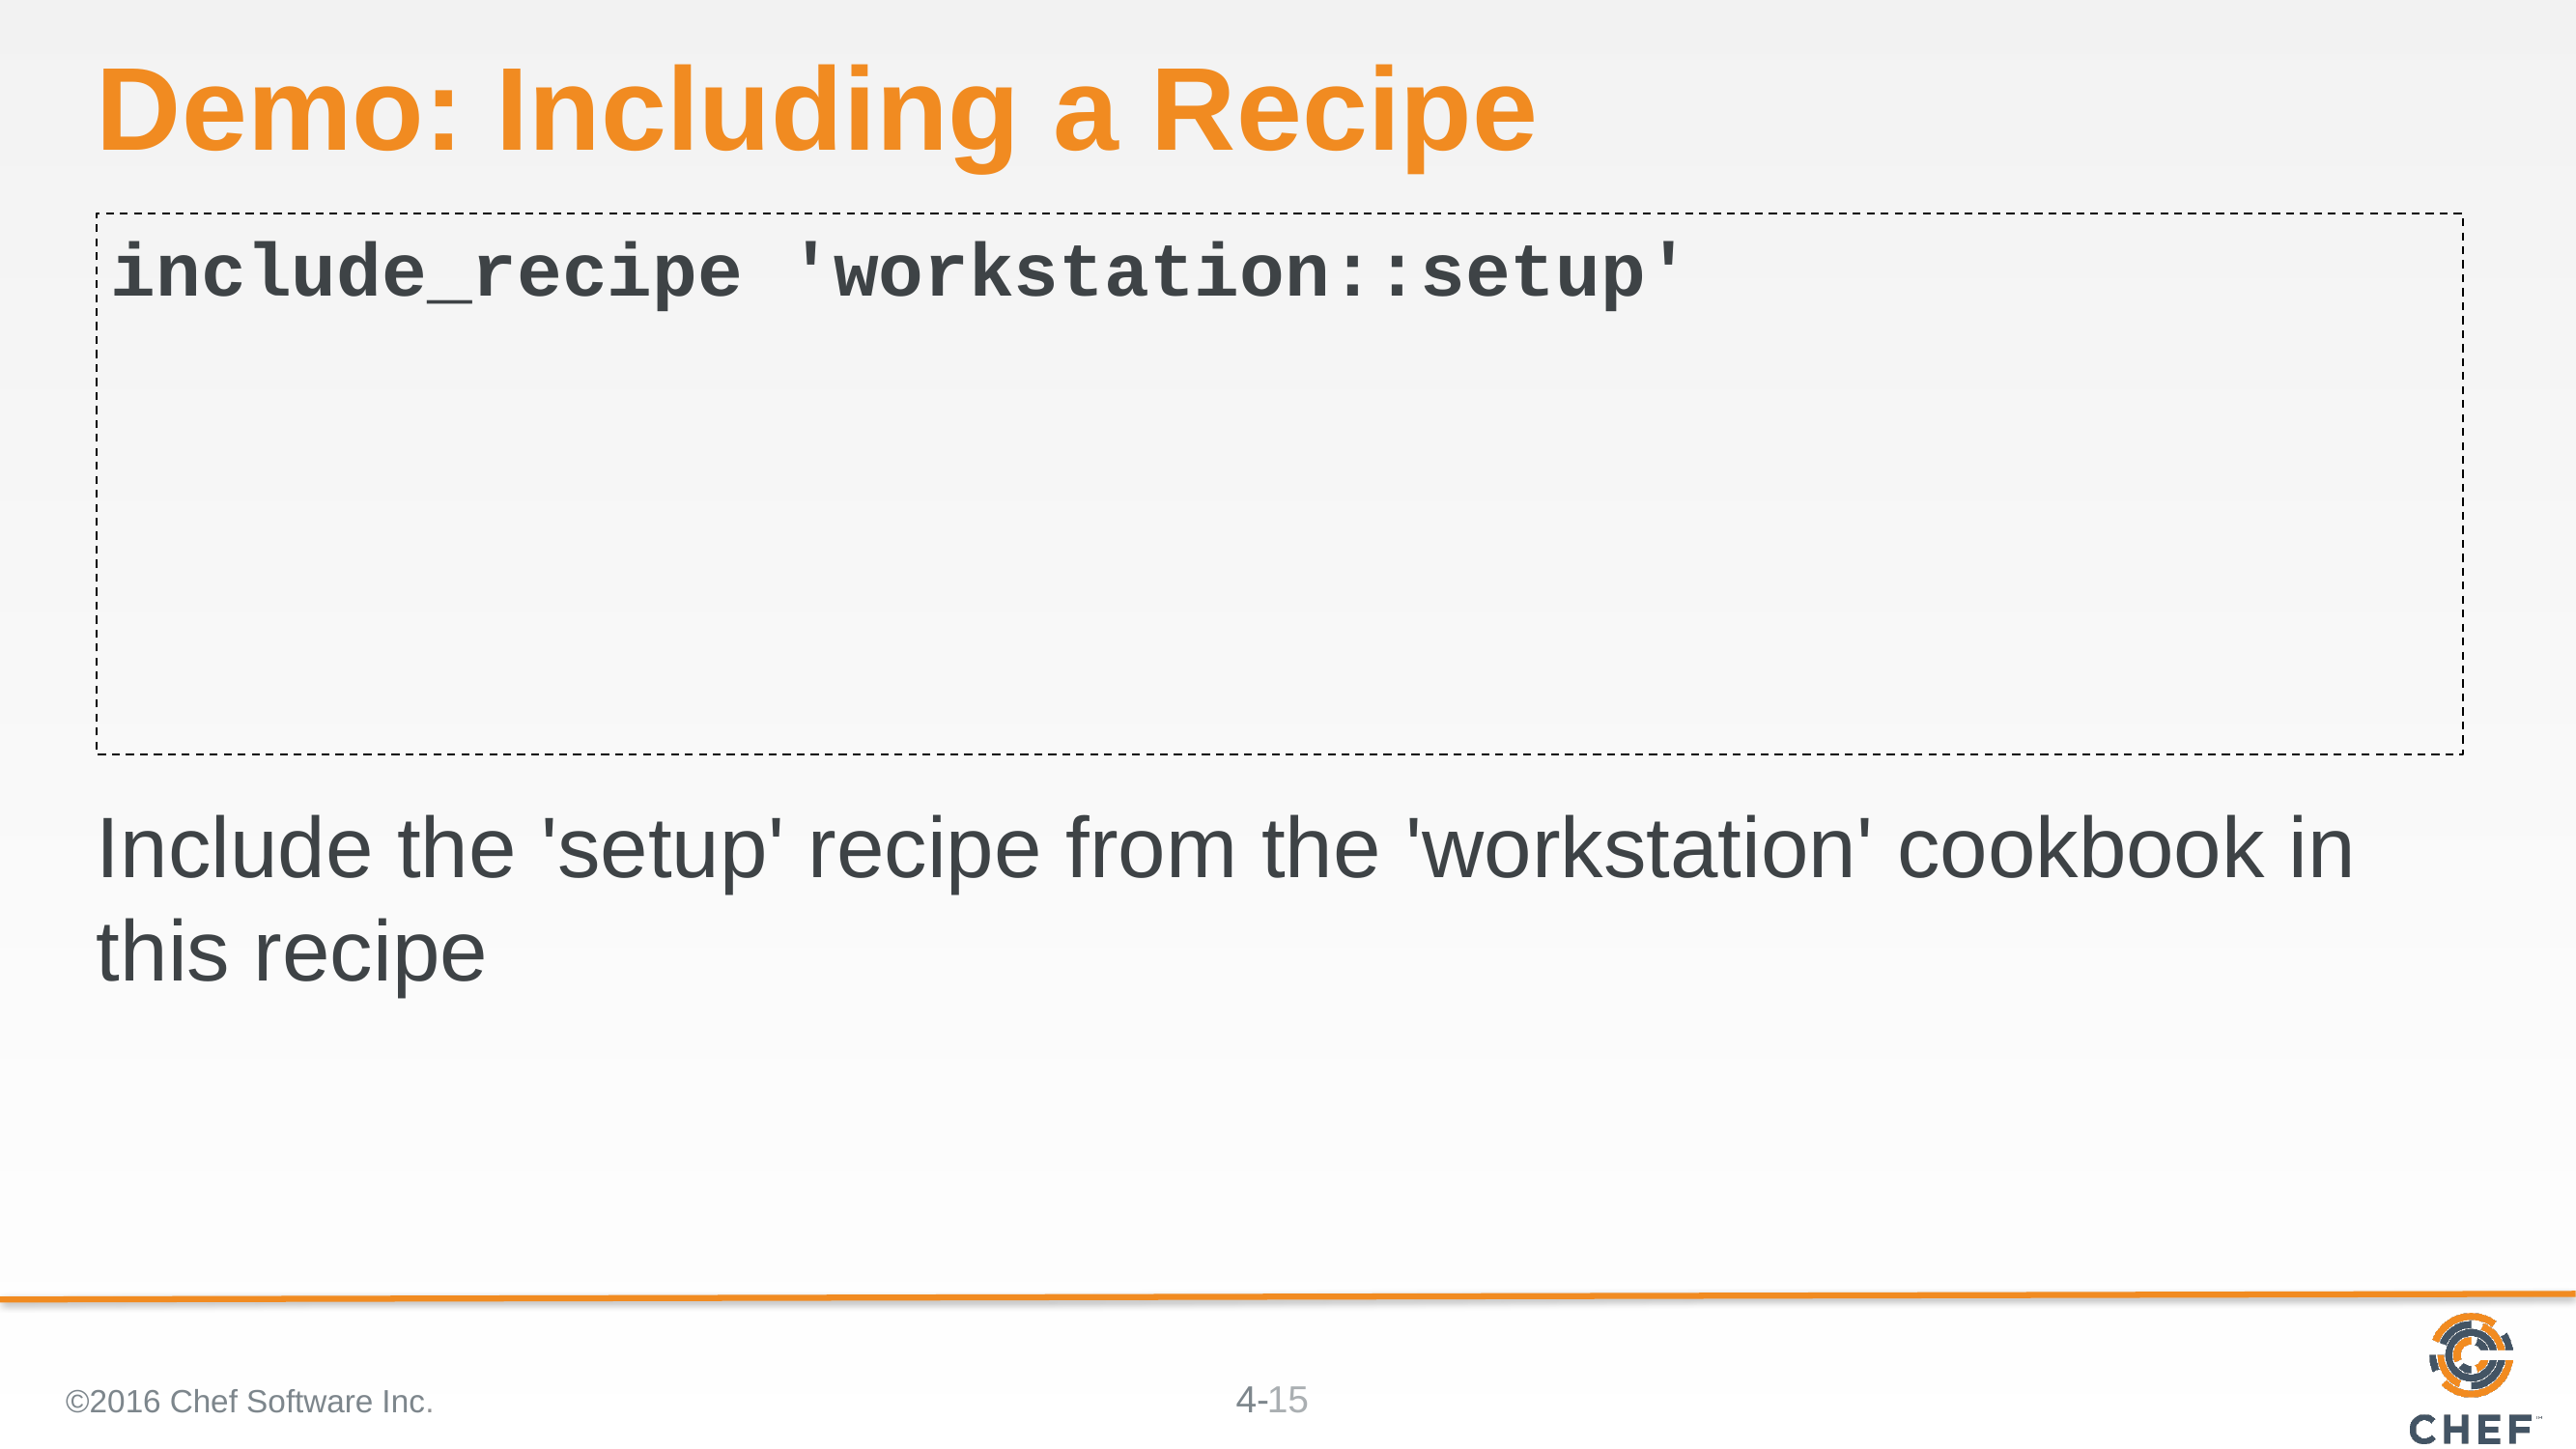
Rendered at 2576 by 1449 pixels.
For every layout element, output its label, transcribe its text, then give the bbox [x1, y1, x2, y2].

title Demo: Including a Recipe [96, 48, 2463, 180]
footer ©2016 Chef Software Inc. [51, 1359, 952, 1440]
list include_recipe 'workstation::setup' [96, 213, 2464, 755]
picture [2399, 1297, 2550, 1449]
list Include the 'setup' recipe from the 'workstation' cookbook in this recipe [97, 792, 2463, 1333]
slide_number 15 [998, 1359, 1578, 1437]
